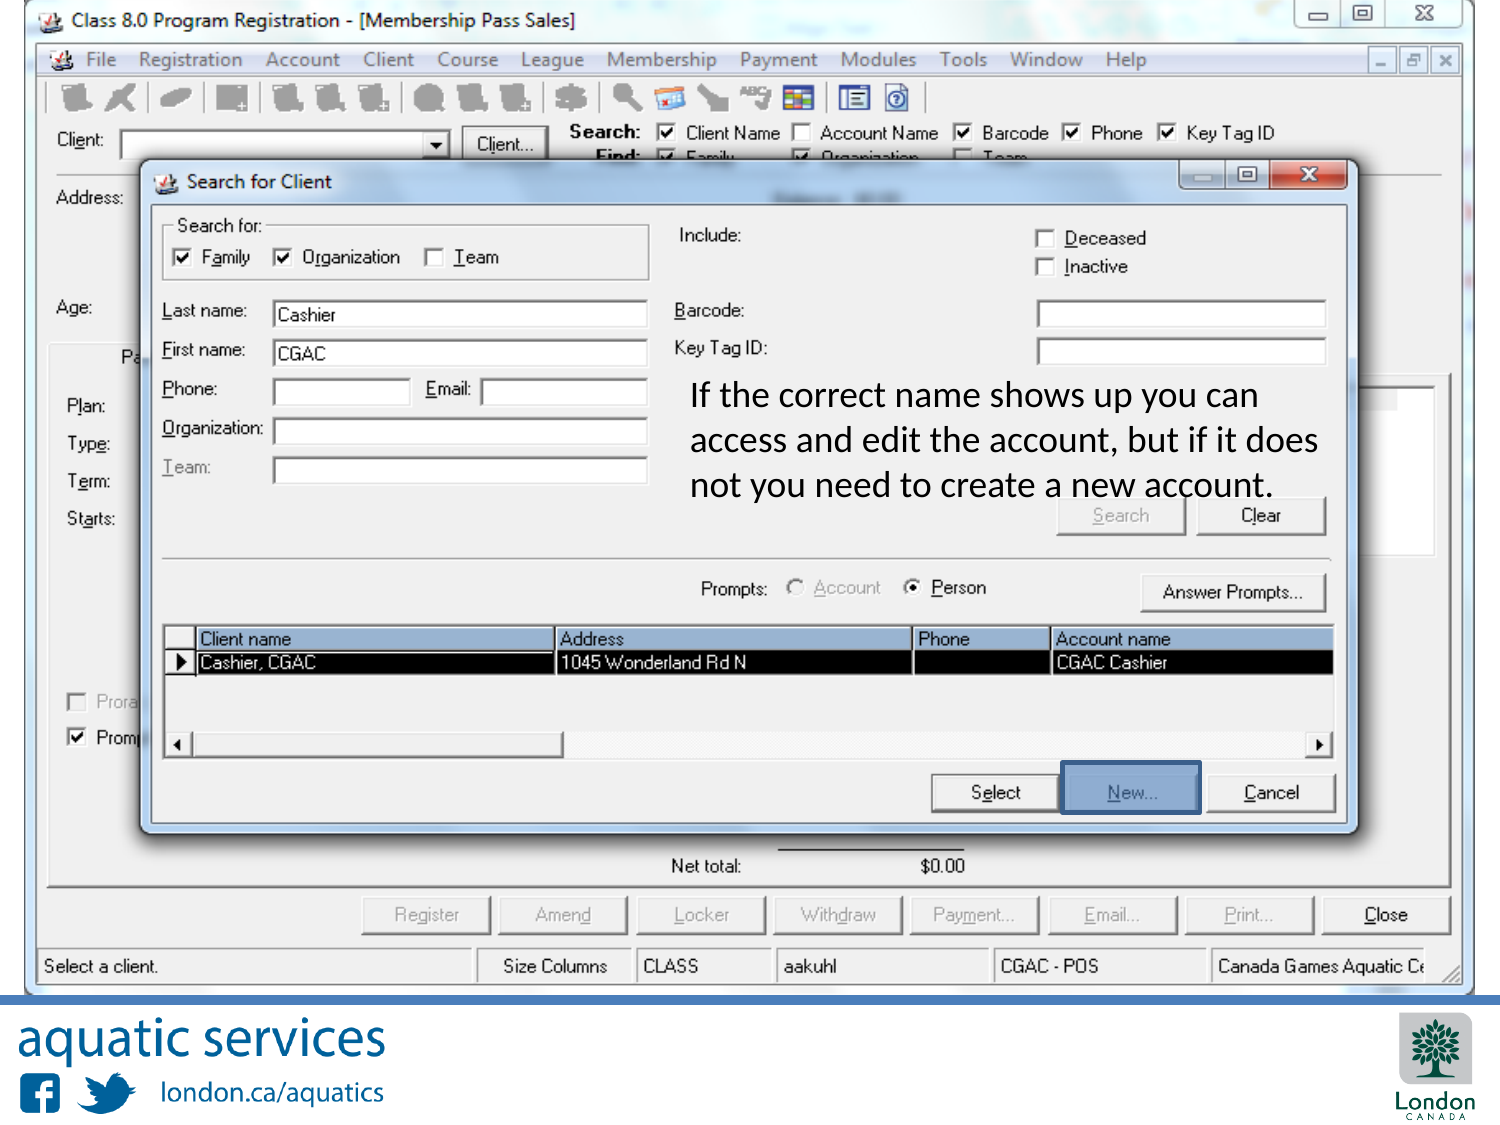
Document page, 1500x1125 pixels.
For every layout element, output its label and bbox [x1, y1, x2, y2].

picture [5, 1001, 413, 1125]
picture [1392, 1012, 1476, 1121]
picture [24, 0, 1476, 996]
